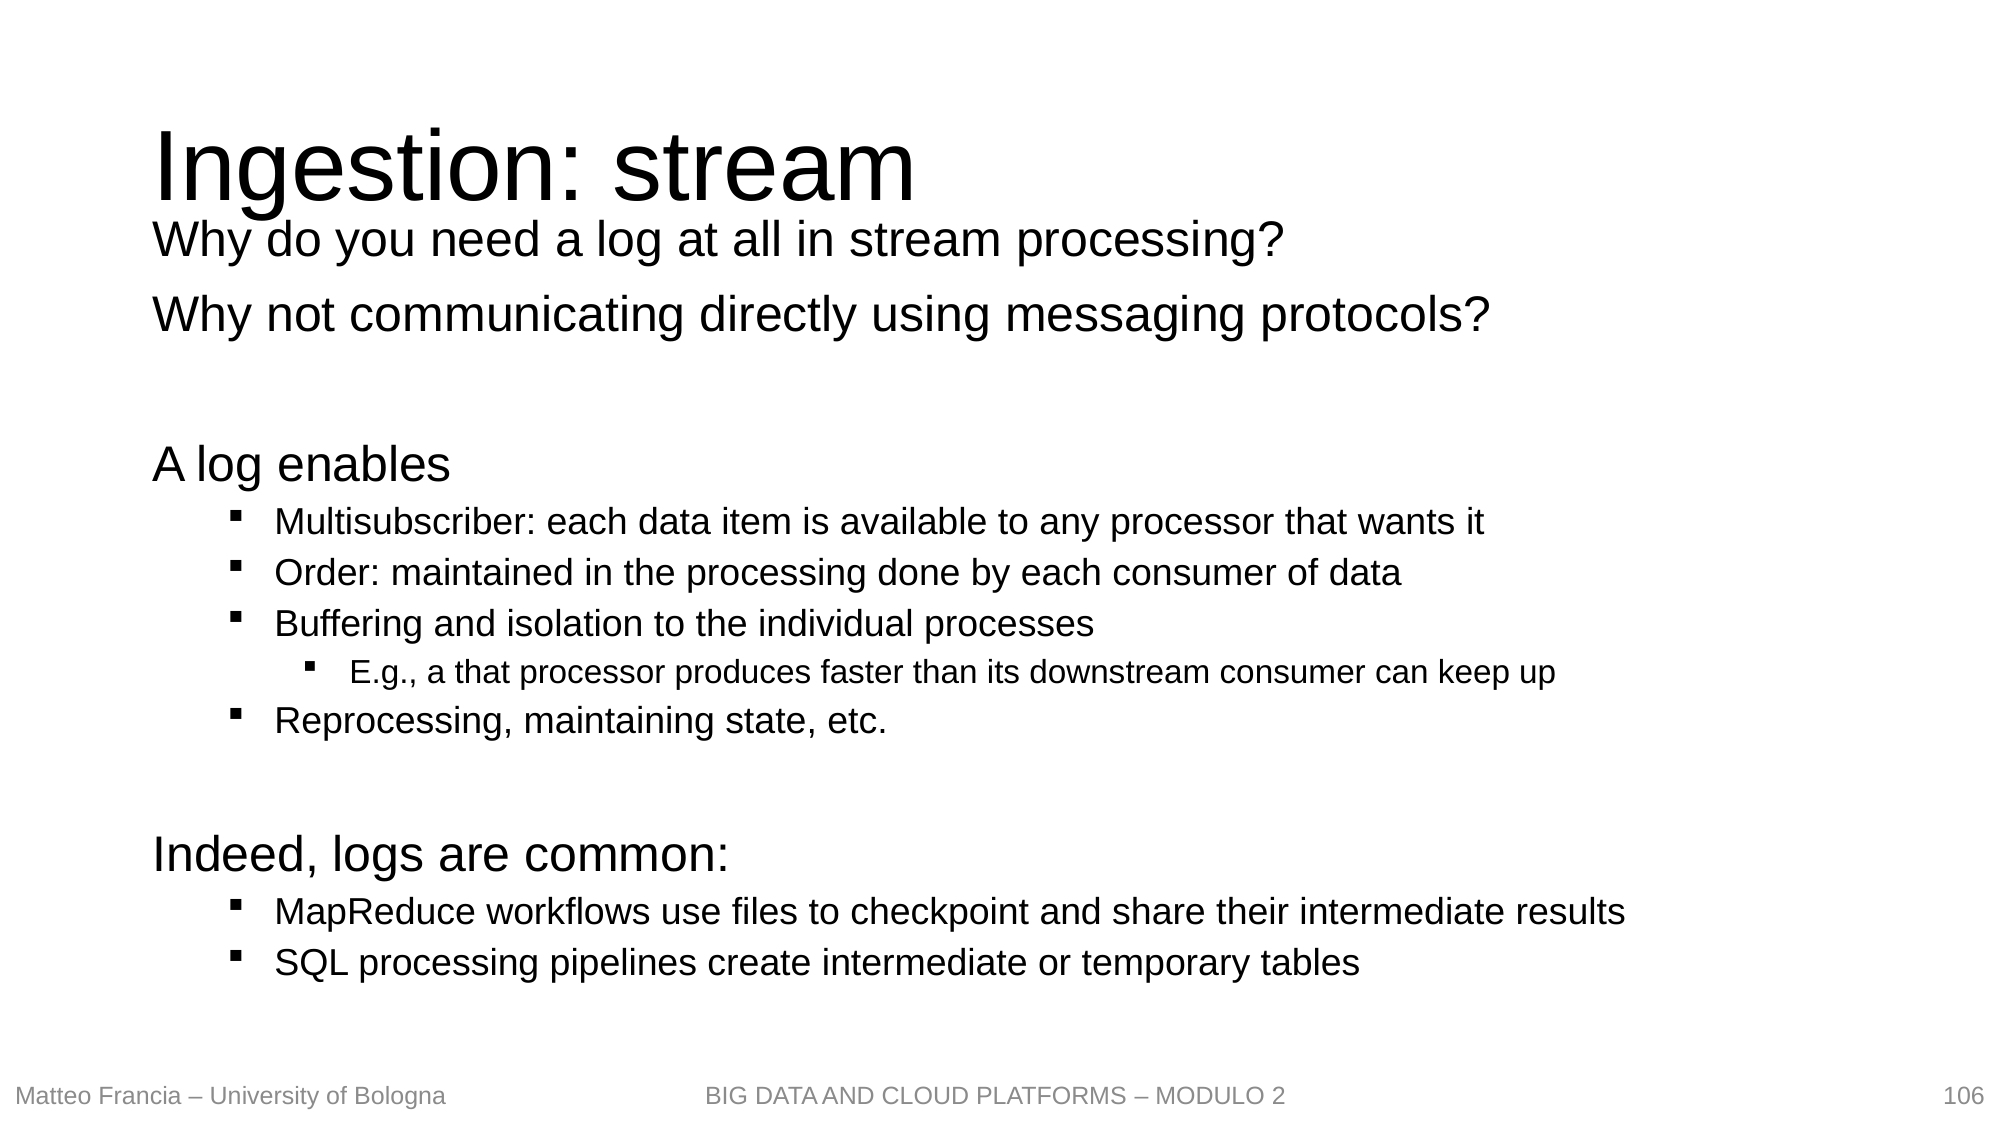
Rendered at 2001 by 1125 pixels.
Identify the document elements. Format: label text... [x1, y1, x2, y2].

list Why do you need a log at all in stream processing? Why not communicating directly using messaging protocols? A log enables Multisubscriber: each data item is available to any processor that wants it Order: maintained in the processing done by each consumer of data Buffering and isolation to the individual processes E.g., a that processor produces faster than its downstream consumer can keep up Reprocessing, maintaining state, etc. Indeed, logs are common: MapReduce workflows use files to checkpoint and share their intermediate results SQL processing pipelines create intermediate or temporary tables [137, 278, 1863, 993]
title Ingestion: stream [137, 59, 1863, 278]
footer Matteo Francia – University of Bologna [0, 1065, 466, 1125]
slide_number 106 [1550, 1065, 2000, 1125]
